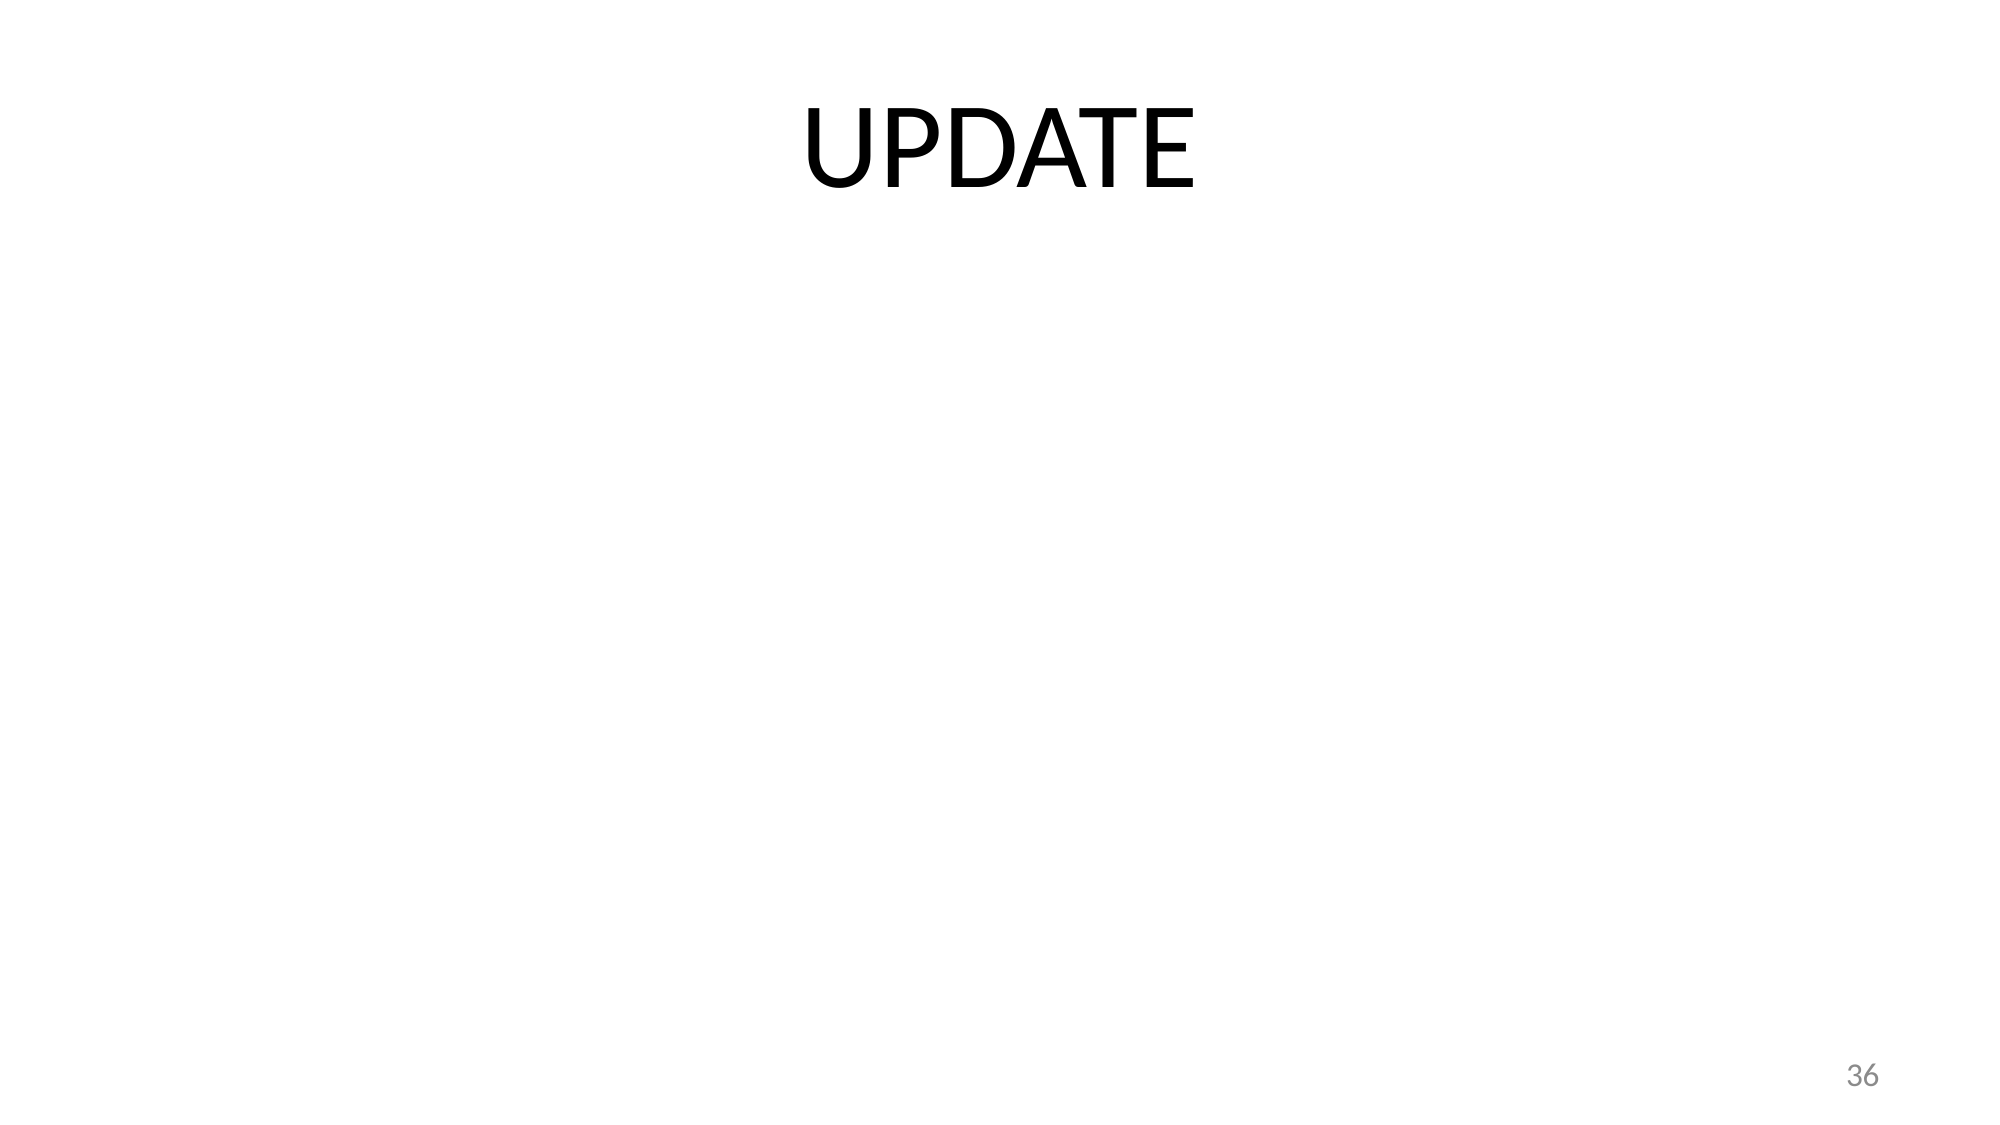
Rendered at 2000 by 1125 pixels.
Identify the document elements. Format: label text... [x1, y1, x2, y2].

title UPDATE [99, 45, 1900, 233]
slide_number 36 [1432, 1042, 1900, 1103]
